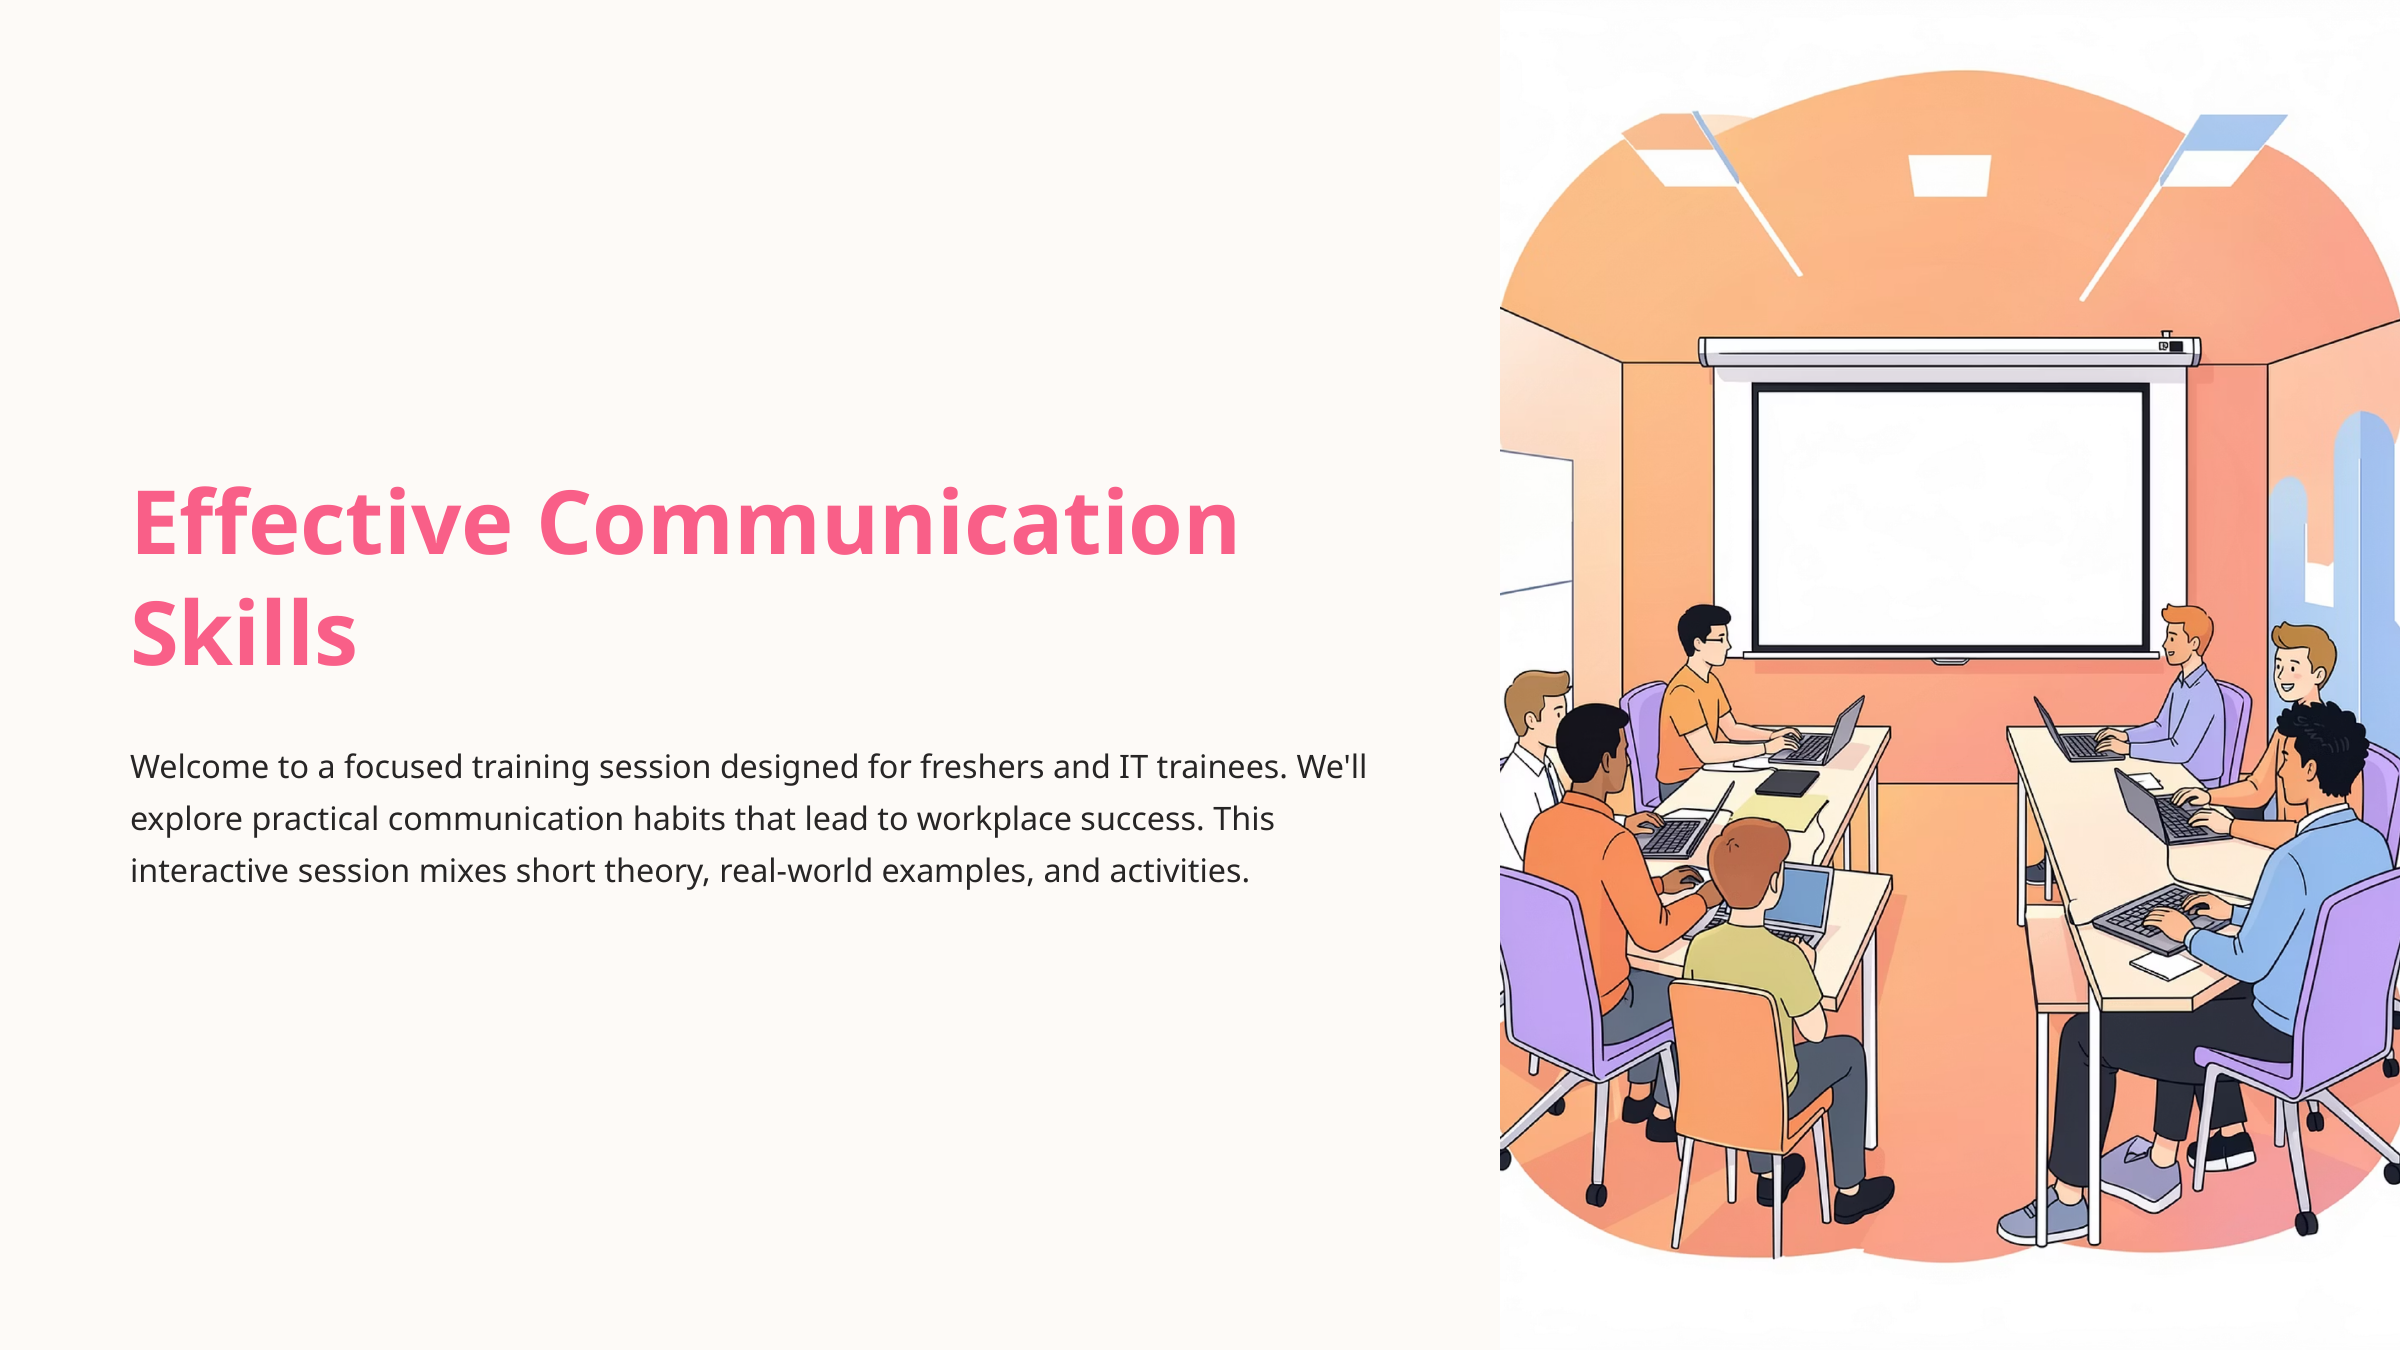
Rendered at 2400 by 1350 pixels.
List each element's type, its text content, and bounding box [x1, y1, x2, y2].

text_box Welcome to a focused training session designed for freshers and IT trainees. We'll explore practical communication habits that lead to workplace success. This interactive session mixes short theory, real-world examples, and activities. [130, 733, 1370, 890]
text_box Effective Communication Skills [130, 460, 1370, 685]
picture [1499, 0, 2400, 1350]
